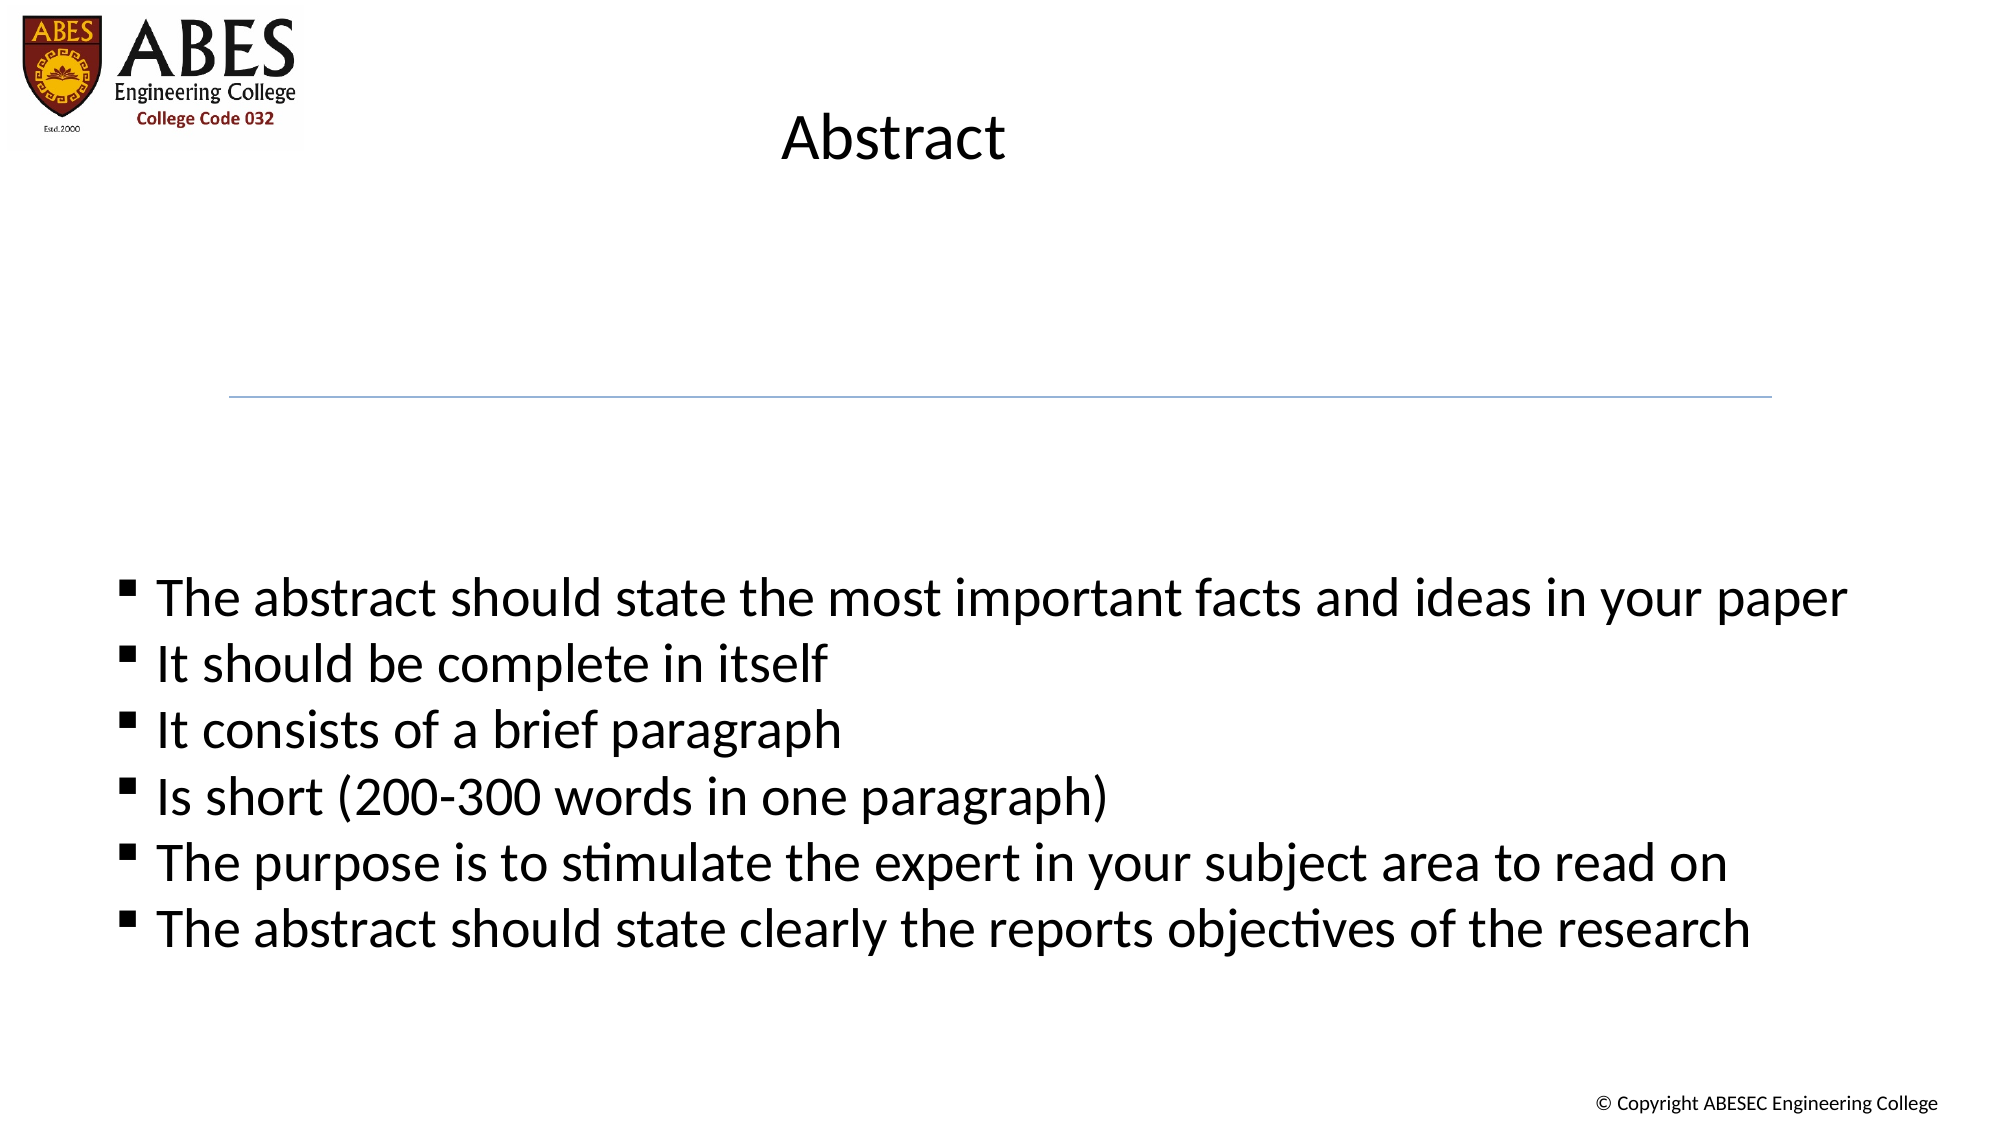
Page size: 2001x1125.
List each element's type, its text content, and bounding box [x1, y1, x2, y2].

picture [7, 5, 304, 151]
list The abstract should state the most important facts and ideas in your paper It should be complete in itself It consists of a brief paragraph Is short (200-300 words in one paragraph) The purpose is to stimulate the expert in your subject area to read on The abstract should state clearly the reports objectives of the research [99, 410, 1900, 1038]
text_box Abstract [586, 85, 1414, 180]
